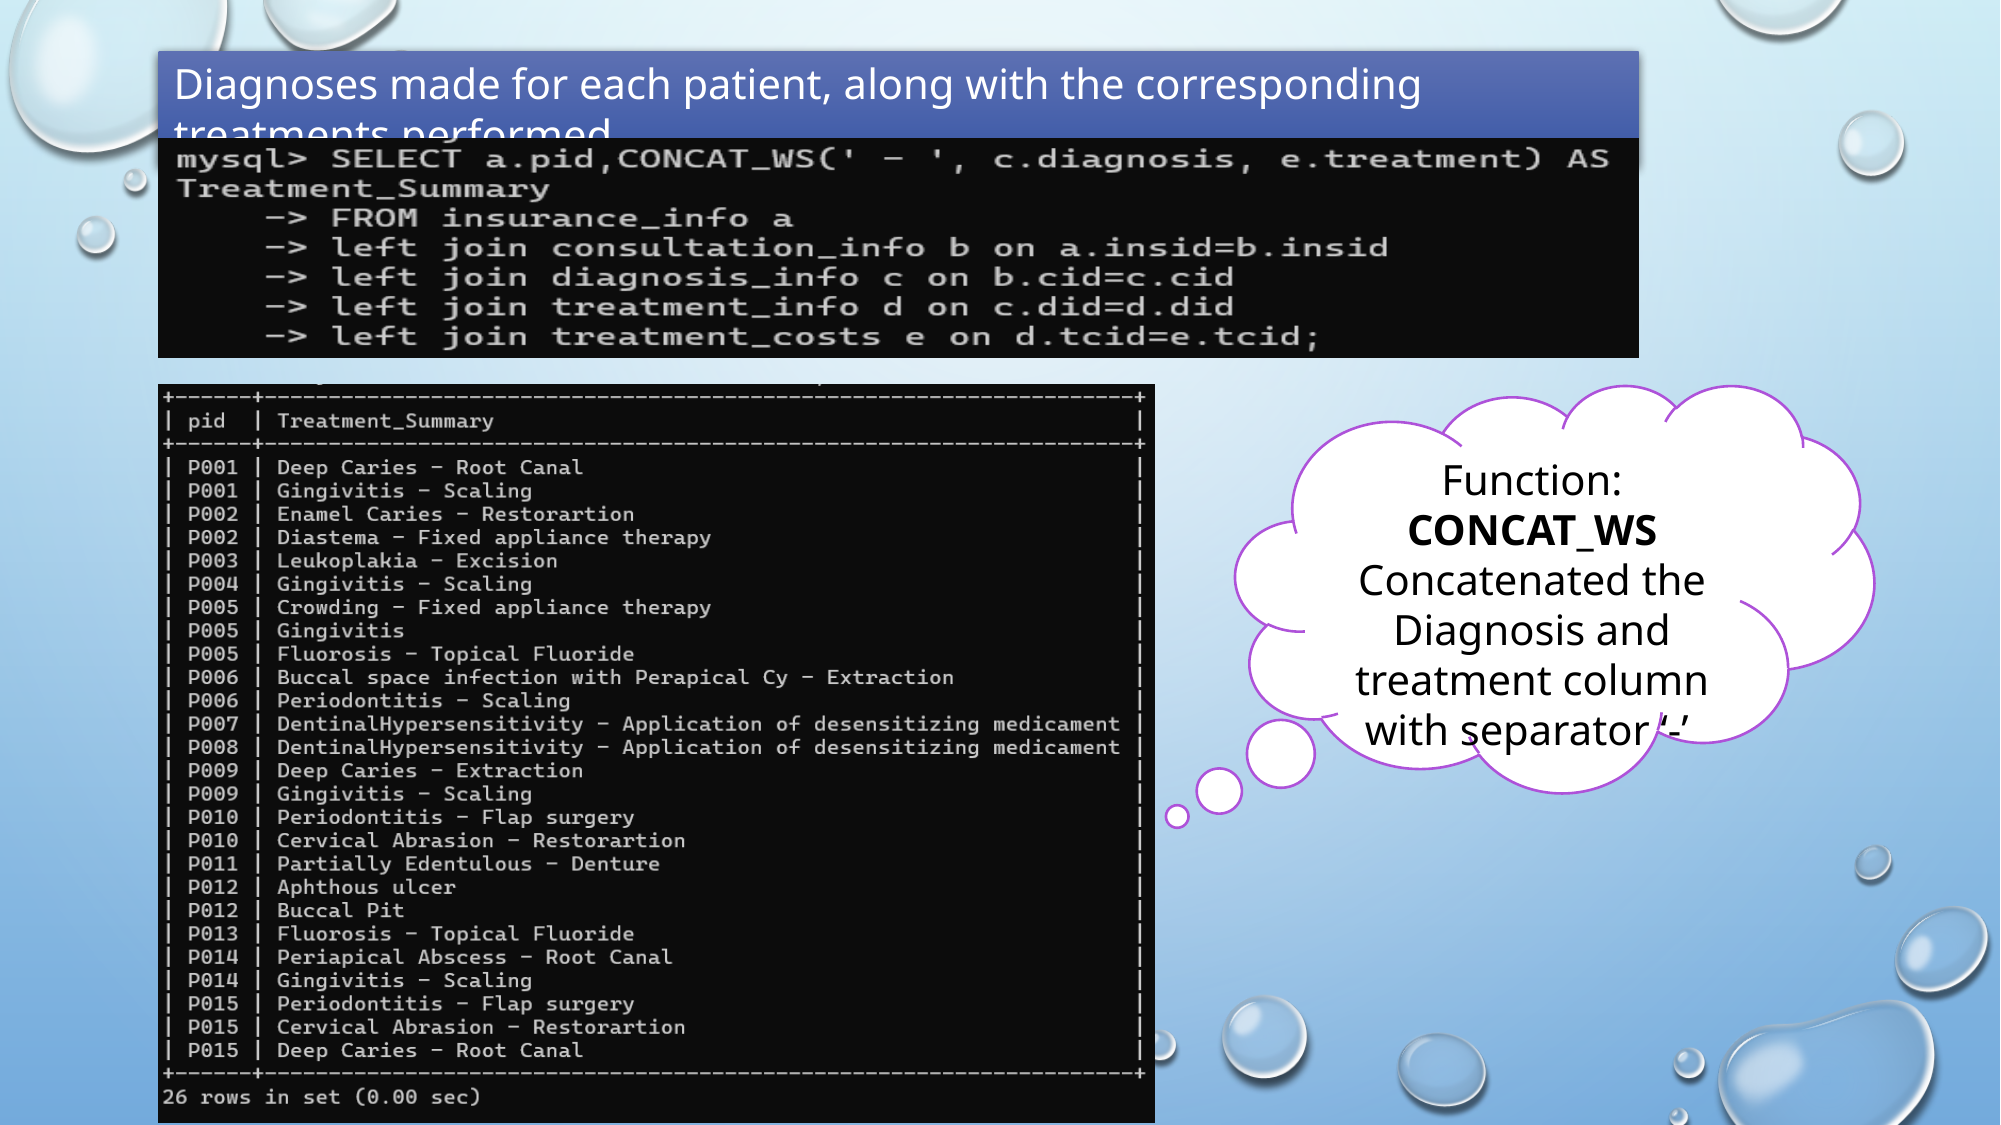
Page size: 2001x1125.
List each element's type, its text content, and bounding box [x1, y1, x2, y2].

text_box Diagnoses made for each patient, along with the corresponding treatments performed [158, 51, 1639, 138]
text_box Function: CONCAT_WS Concatenated the Diagnosis and treatment column with separator ‘-’ [1195, 767, 1244, 815]
picture [0, 0, 2000, 1125]
text_box Function: CONCAT_WS Concatenated the Diagnosis and treatment column with separator ‘-’ [1233, 384, 1876, 795]
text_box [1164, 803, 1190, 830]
